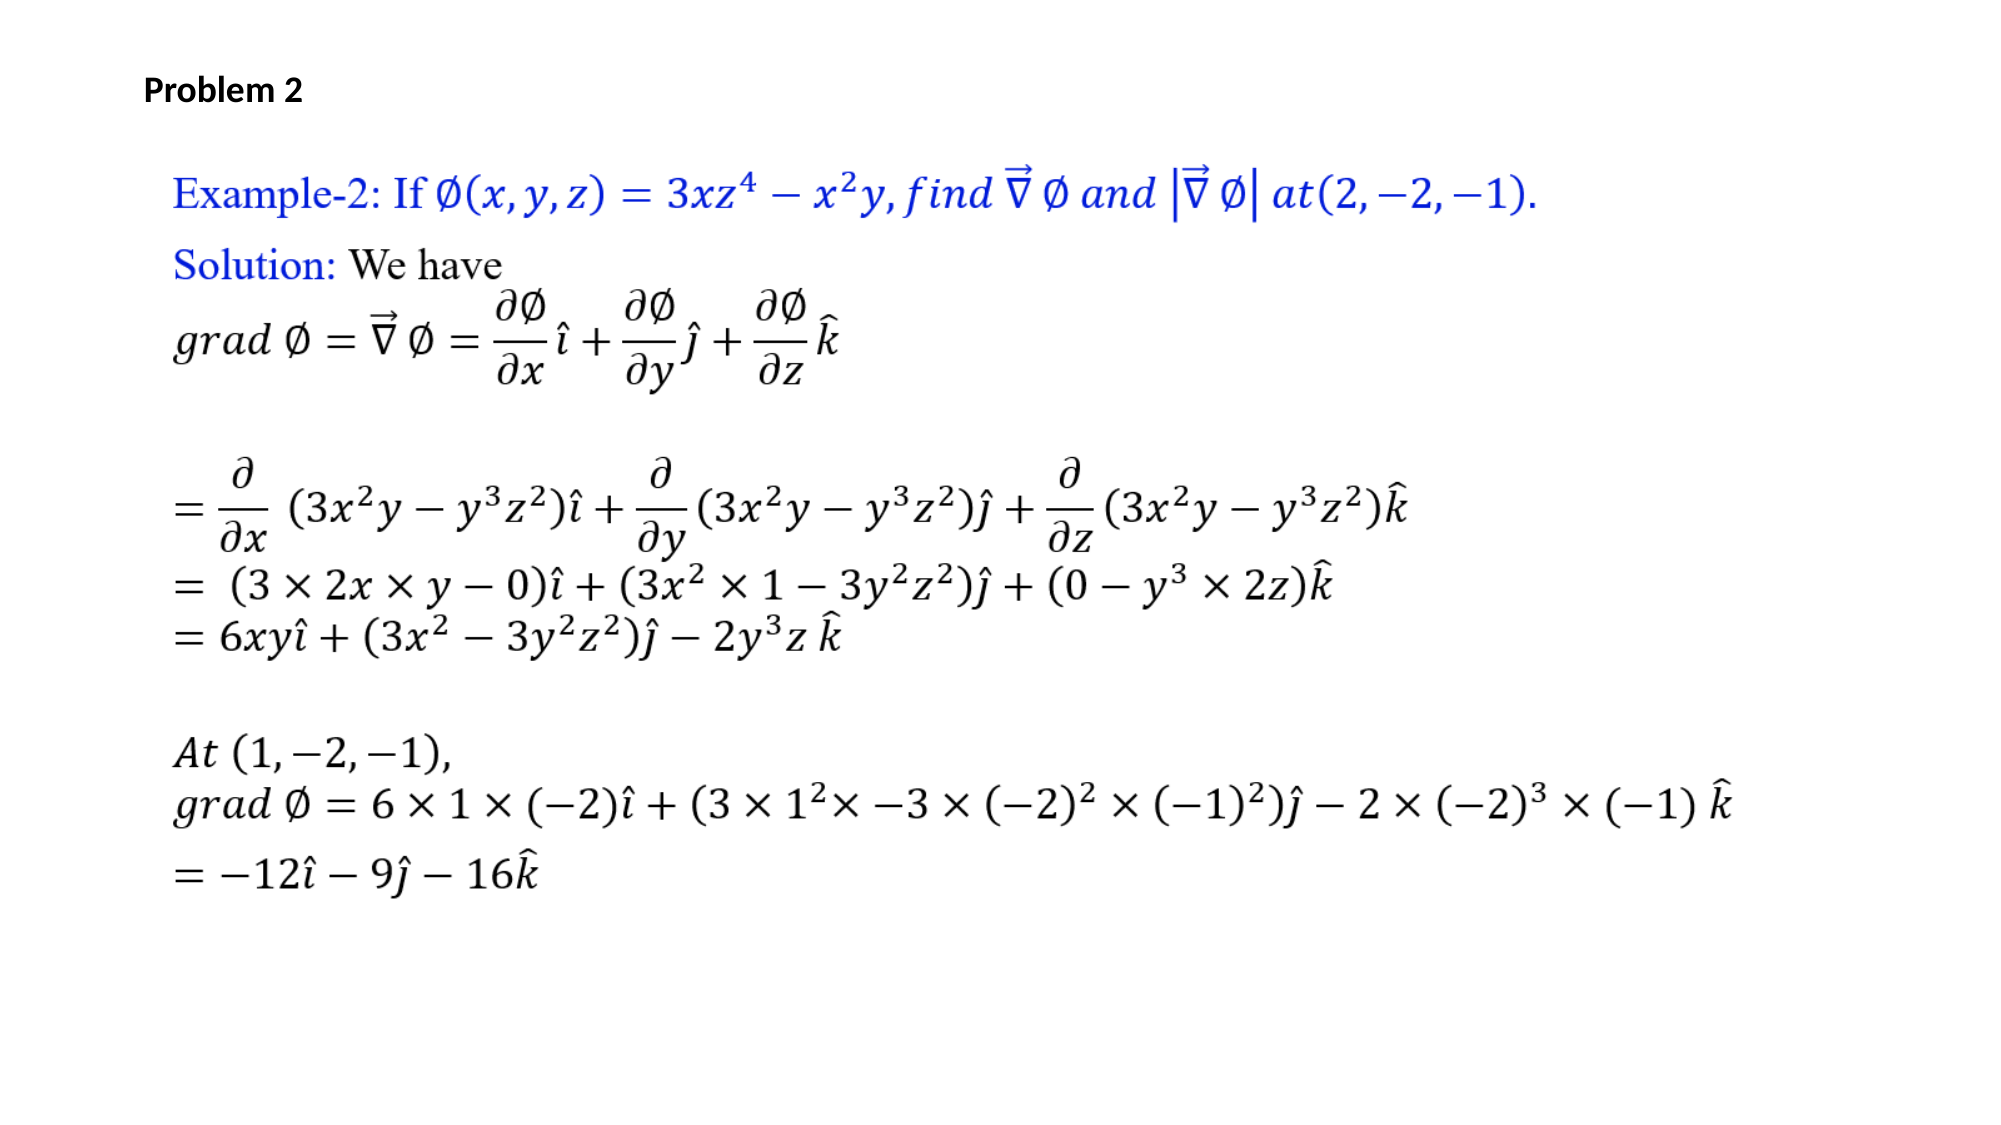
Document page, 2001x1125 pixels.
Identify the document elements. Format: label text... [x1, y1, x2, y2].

text_box Problem 2 [129, 57, 319, 117]
picture [157, 138, 1818, 1110]
